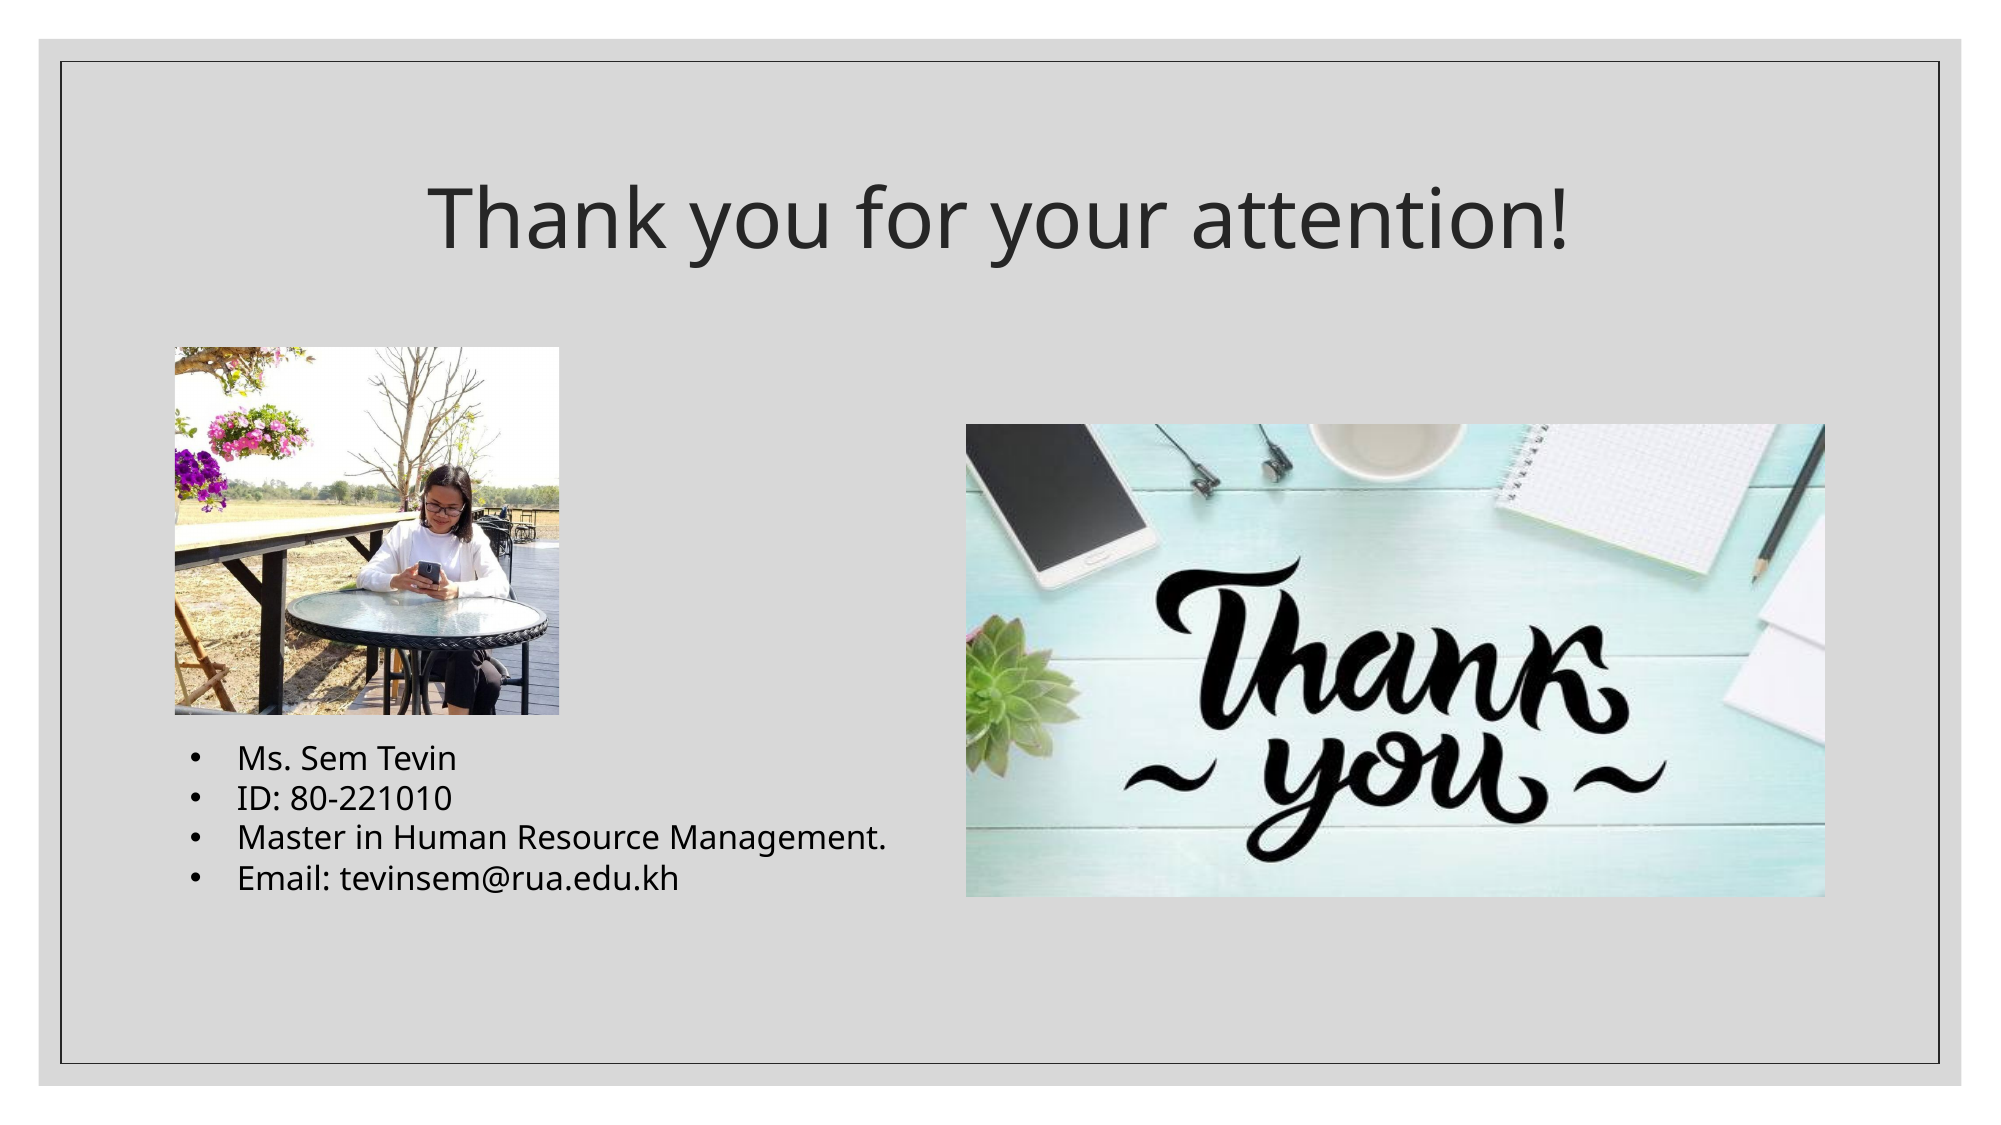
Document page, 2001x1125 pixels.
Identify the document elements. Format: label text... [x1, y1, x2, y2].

picture [966, 424, 1826, 898]
text_box Ms. Sem Tevin ID: 80-221010 Master in Human Resource Management. Email: tevinsem@rua.edu.kh [174, 729, 989, 907]
picture [174, 347, 560, 716]
title Thank you for your attention! [174, 105, 1825, 331]
